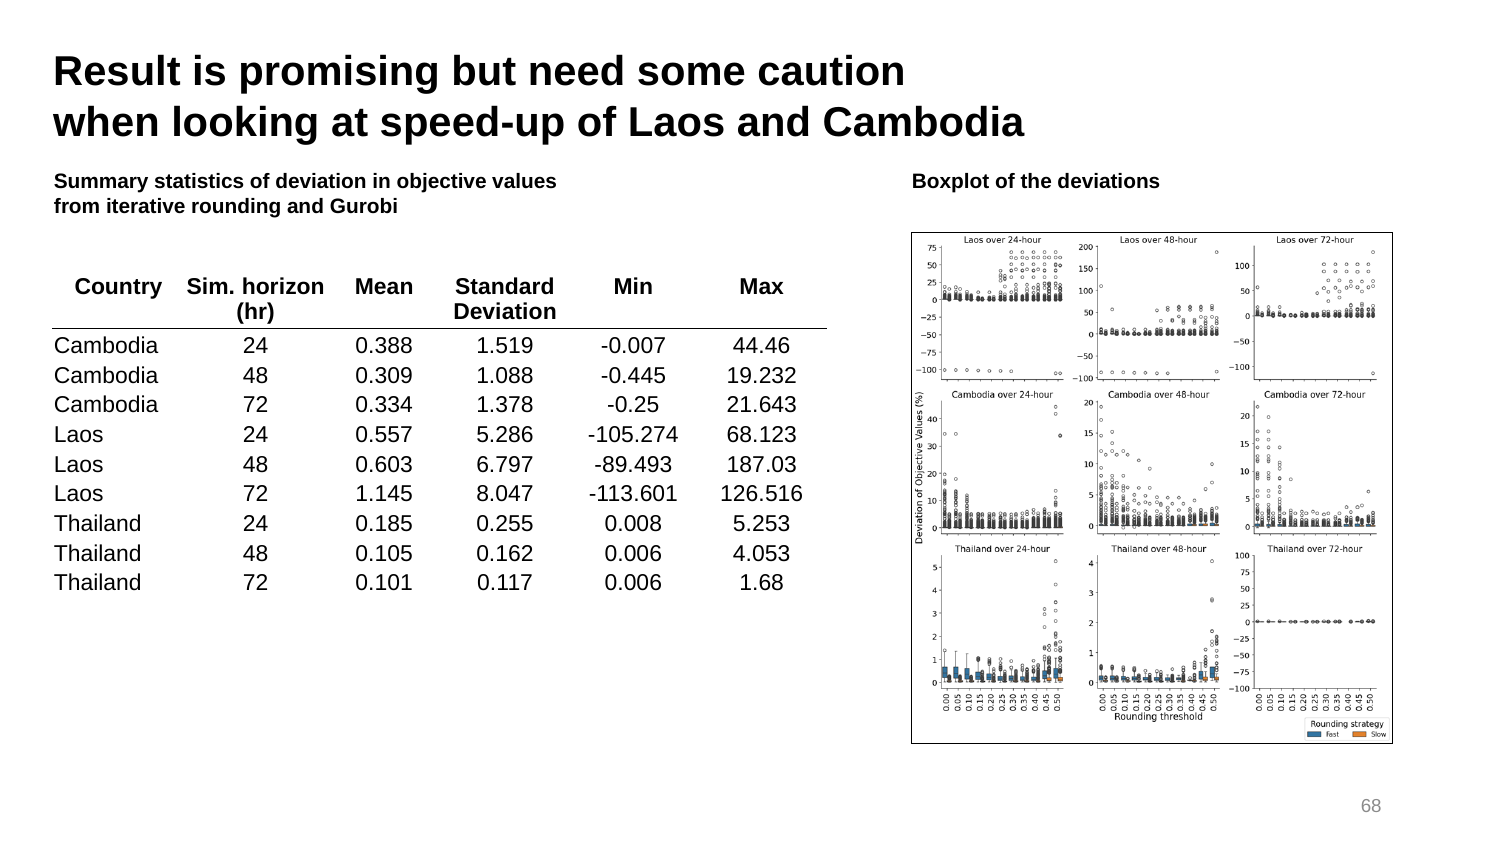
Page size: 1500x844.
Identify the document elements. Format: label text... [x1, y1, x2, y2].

table_cell -0.445 [570, 359, 697, 387]
table_cell 68.123 [698, 418, 825, 446]
table_cell 1.519 [442, 329, 568, 357]
table_cell -0.007 [570, 329, 697, 357]
table_cell 0.162 [442, 537, 568, 565]
table_cell 48 [185, 537, 327, 565]
table_cell 0.117 [442, 567, 568, 595]
table_cell 21.643 [698, 389, 825, 417]
text_box Result is promising but need some caution when looking at speed-up of Laos and Cambodia [53, 44, 1140, 145]
table_cell 72 [185, 389, 327, 417]
table_cell 126.516 [698, 478, 825, 506]
table_cell 0.334 [328, 389, 440, 417]
table_cell 48 [185, 448, 327, 476]
table_cell 5.286 [442, 418, 568, 446]
table_cell -0.25 [570, 389, 697, 417]
table_cell -113.601 [570, 478, 697, 506]
table_cell 48 [185, 359, 327, 387]
table_cell 0.105 [328, 537, 440, 565]
table_cell 0.557 [328, 418, 440, 446]
table_cell 0.101 [328, 567, 440, 595]
table_cell 24 [185, 418, 327, 446]
table_cell Cambodia [54, 329, 183, 357]
table_cell Cambodia [54, 389, 183, 417]
table_cell Thailand [54, 507, 183, 535]
table_cell 0.185 [328, 507, 440, 535]
table_cell 8.047 [442, 478, 568, 506]
table_cell 0.255 [442, 507, 568, 535]
table_cell 5.253 [698, 507, 825, 535]
table_header Mean [328, 274, 440, 328]
table_cell 0.006 [570, 537, 697, 565]
table_cell Laos [54, 478, 183, 506]
table_header Standard Deviation [442, 274, 568, 328]
slide_number 68 [1059, 782, 1397, 827]
table_header Min [570, 274, 697, 328]
table_cell -89.493 [570, 448, 697, 476]
table_cell 1.68 [698, 567, 825, 595]
table_cell 72 [185, 478, 327, 506]
table_cell 0.388 [328, 329, 440, 357]
table_cell 24 [185, 329, 327, 357]
table_cell 1.378 [442, 389, 568, 417]
table_cell Cambodia [54, 359, 183, 387]
table_header Country [54, 274, 183, 328]
table_cell Thailand [54, 537, 183, 565]
table_cell 6.797 [442, 448, 568, 476]
table_cell Laos [54, 448, 183, 476]
table_cell 0.006 [570, 567, 697, 595]
table_cell Laos [54, 418, 183, 446]
table_header Max [698, 274, 825, 328]
table_cell 1.088 [442, 359, 568, 387]
table_cell 72 [185, 567, 327, 595]
table_cell 24 [185, 507, 327, 535]
text_box Boxplot of the deviations [911, 167, 1423, 193]
table_cell Thailand [54, 567, 183, 595]
table_cell 0.008 [570, 507, 697, 535]
table_header Sim. horizon (hr) [185, 274, 327, 328]
table_cell 187.03 [698, 448, 825, 476]
table_cell 4.053 [698, 537, 825, 565]
table_cell 1.145 [328, 478, 440, 506]
table_cell 44.46 [698, 329, 825, 357]
text_box Summary statistics of deviation in objective values from iterative rounding and Gurobi [53, 167, 565, 218]
table_cell -105.274 [570, 418, 697, 446]
picture [911, 232, 1393, 744]
table_cell 0.603 [328, 448, 440, 476]
table_cell 19.232 [698, 359, 825, 387]
table_cell 0.309 [328, 359, 440, 387]
